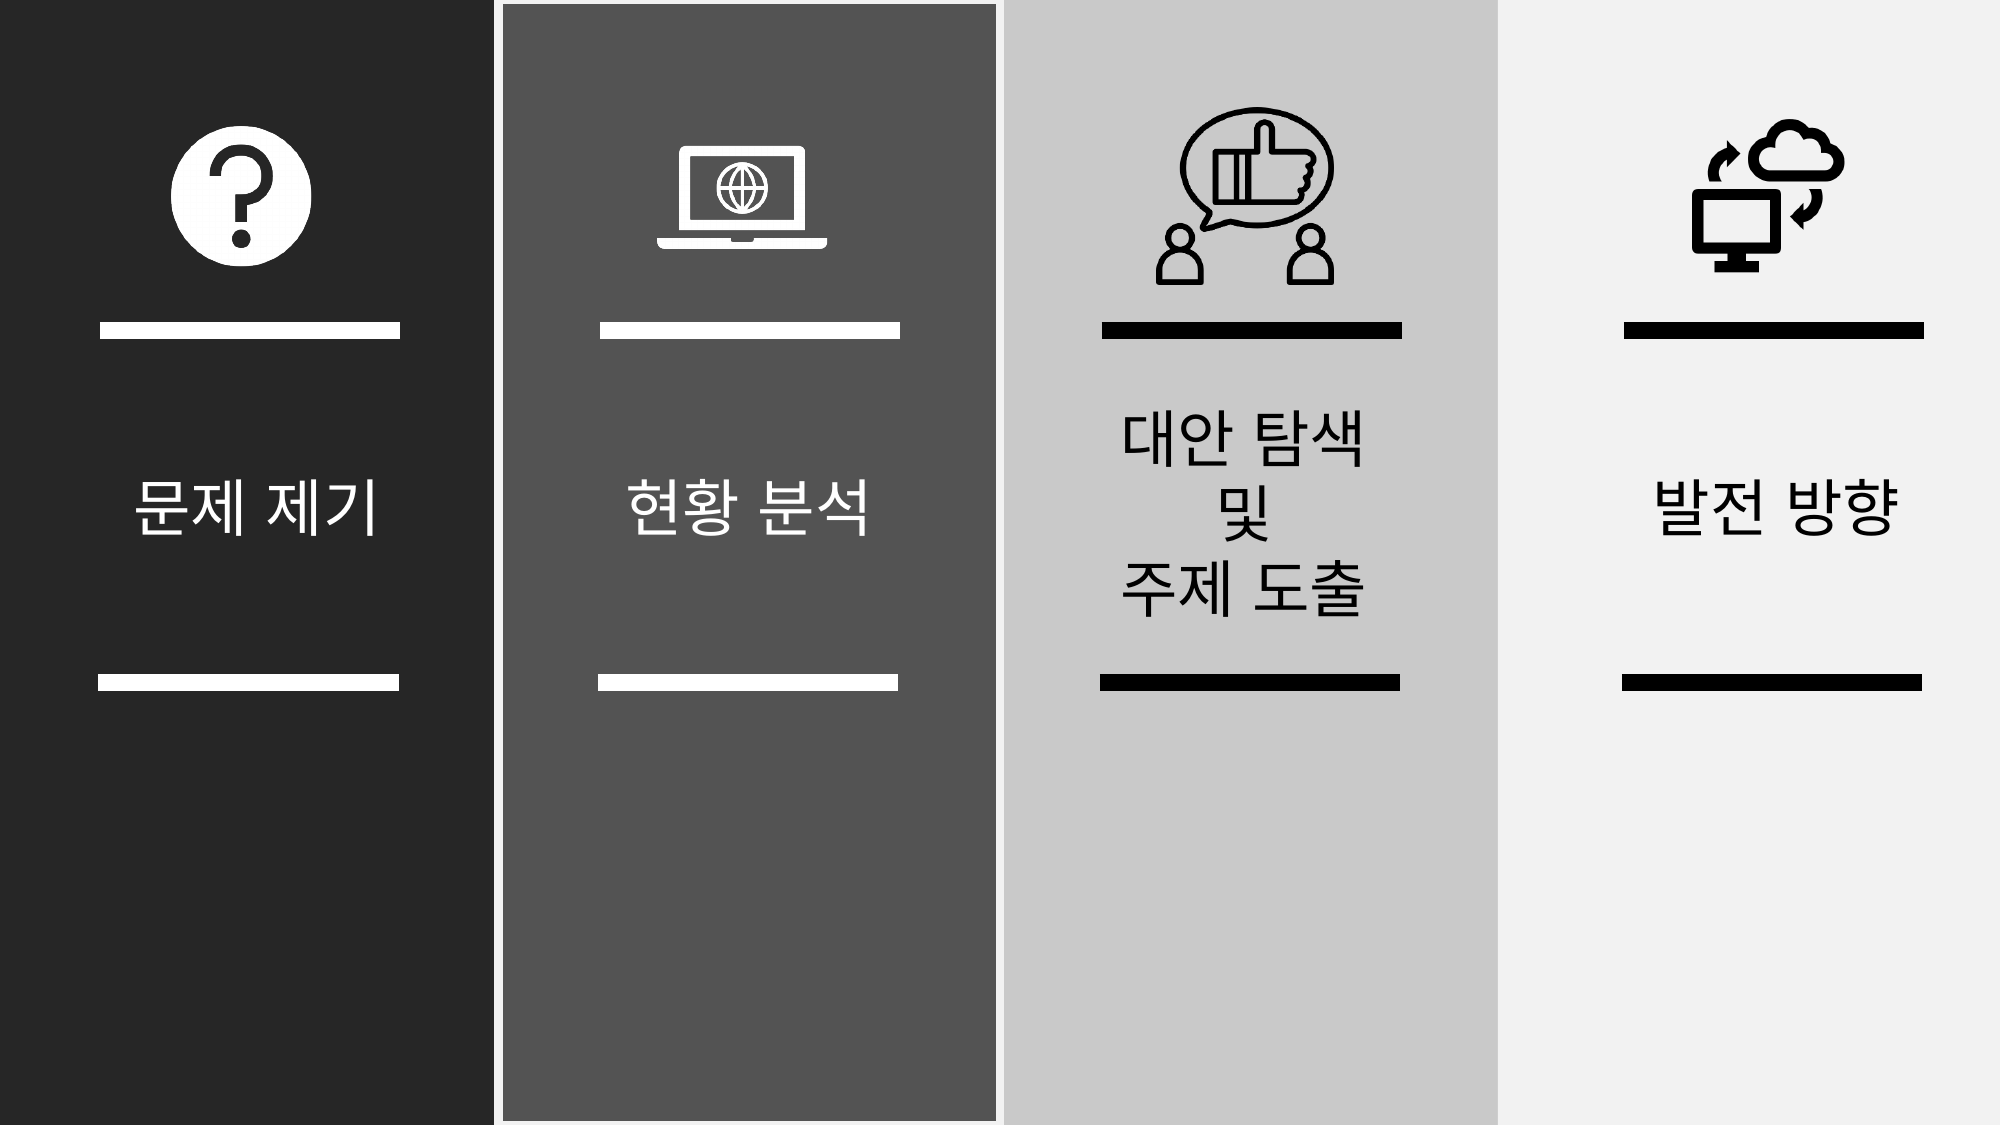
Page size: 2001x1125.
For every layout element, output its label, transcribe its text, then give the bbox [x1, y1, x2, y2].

picture [653, 107, 831, 286]
picture [1679, 107, 1857, 285]
text_box 문제 제기 [84, 461, 430, 551]
text_box [0, 0, 497, 1125]
text_box [497, 0, 1001, 1125]
text_box 발전 방향 [1603, 461, 1950, 551]
picture [1156, 107, 1334, 285]
text_box [1497, 0, 2000, 1125]
text_box 대안 탐색 및 주제 도출 [1071, 392, 1417, 633]
text_box 현황 분석 [576, 461, 923, 551]
picture [152, 107, 330, 285]
text_box [1001, 0, 1497, 1125]
